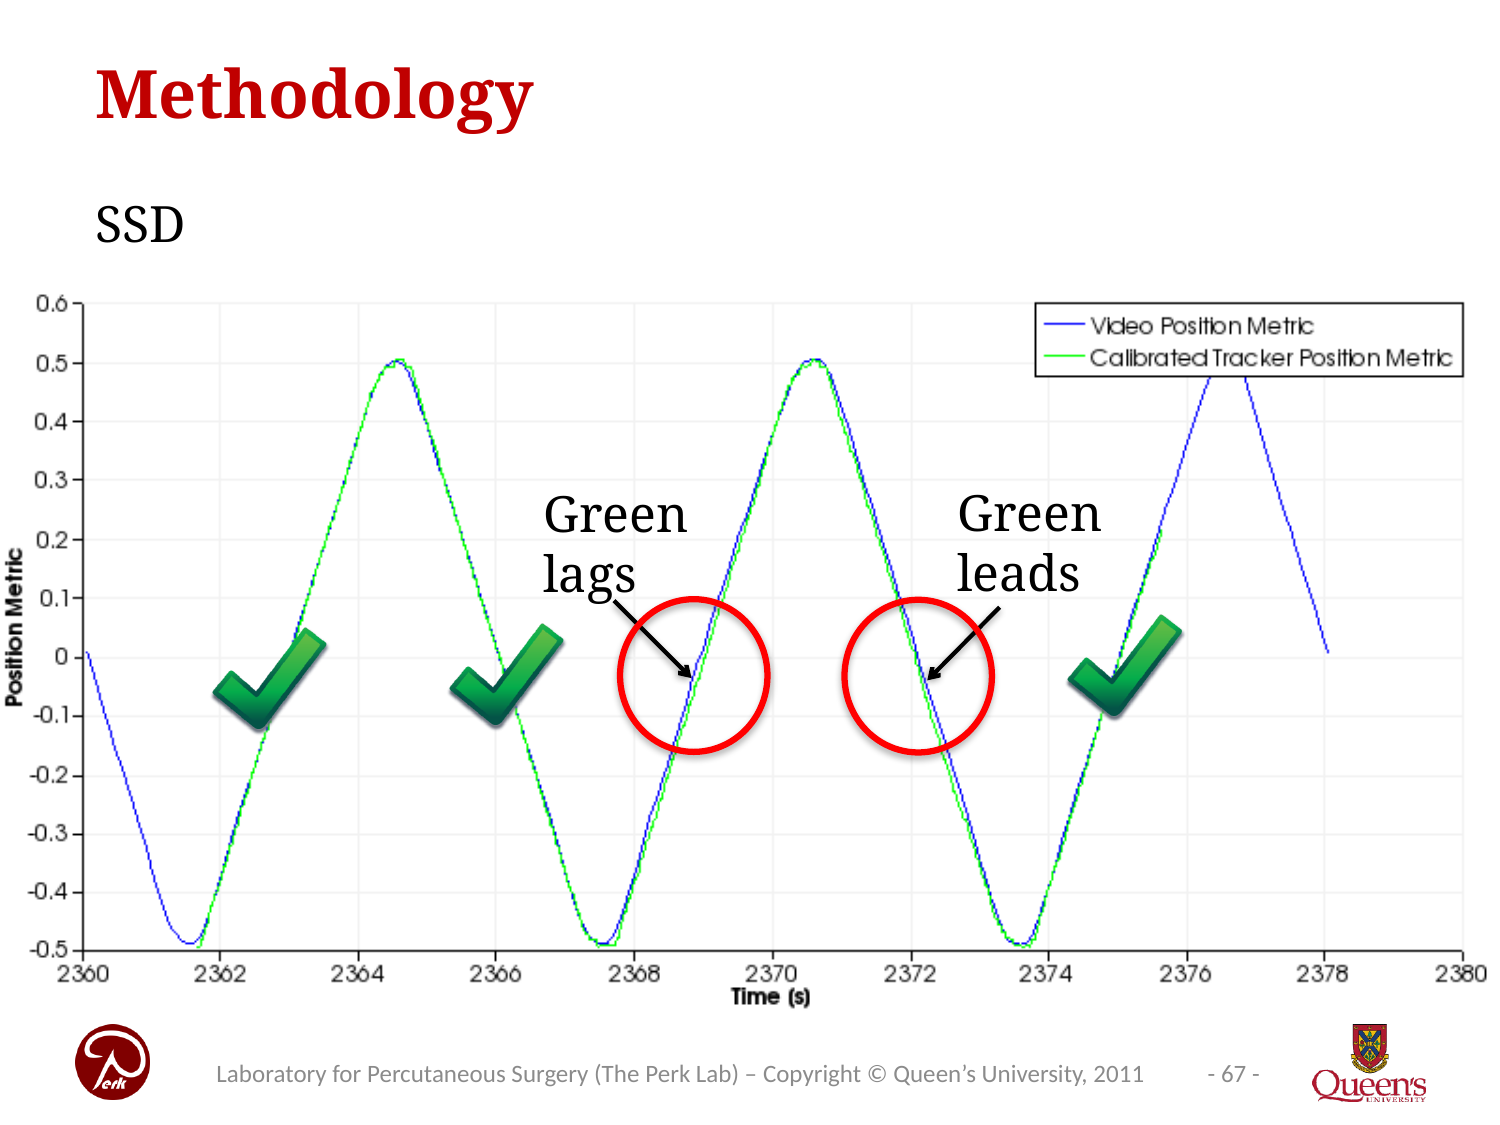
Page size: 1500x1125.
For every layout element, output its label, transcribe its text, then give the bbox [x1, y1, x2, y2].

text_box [528, 474, 737, 679]
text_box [927, 473, 1180, 681]
picture [1312, 1024, 1426, 1102]
footer Laboratory for Percutaneous Surgery (The Perk Lab) – Copyright © Queen’s University, 2011 [187, 1042, 1175, 1103]
picture [0, 267, 1500, 1018]
picture [75, 1024, 150, 1100]
text_box Methodology SSD [80, 44, 1431, 261]
slide_number - 67 - [1187, 1042, 1275, 1103]
